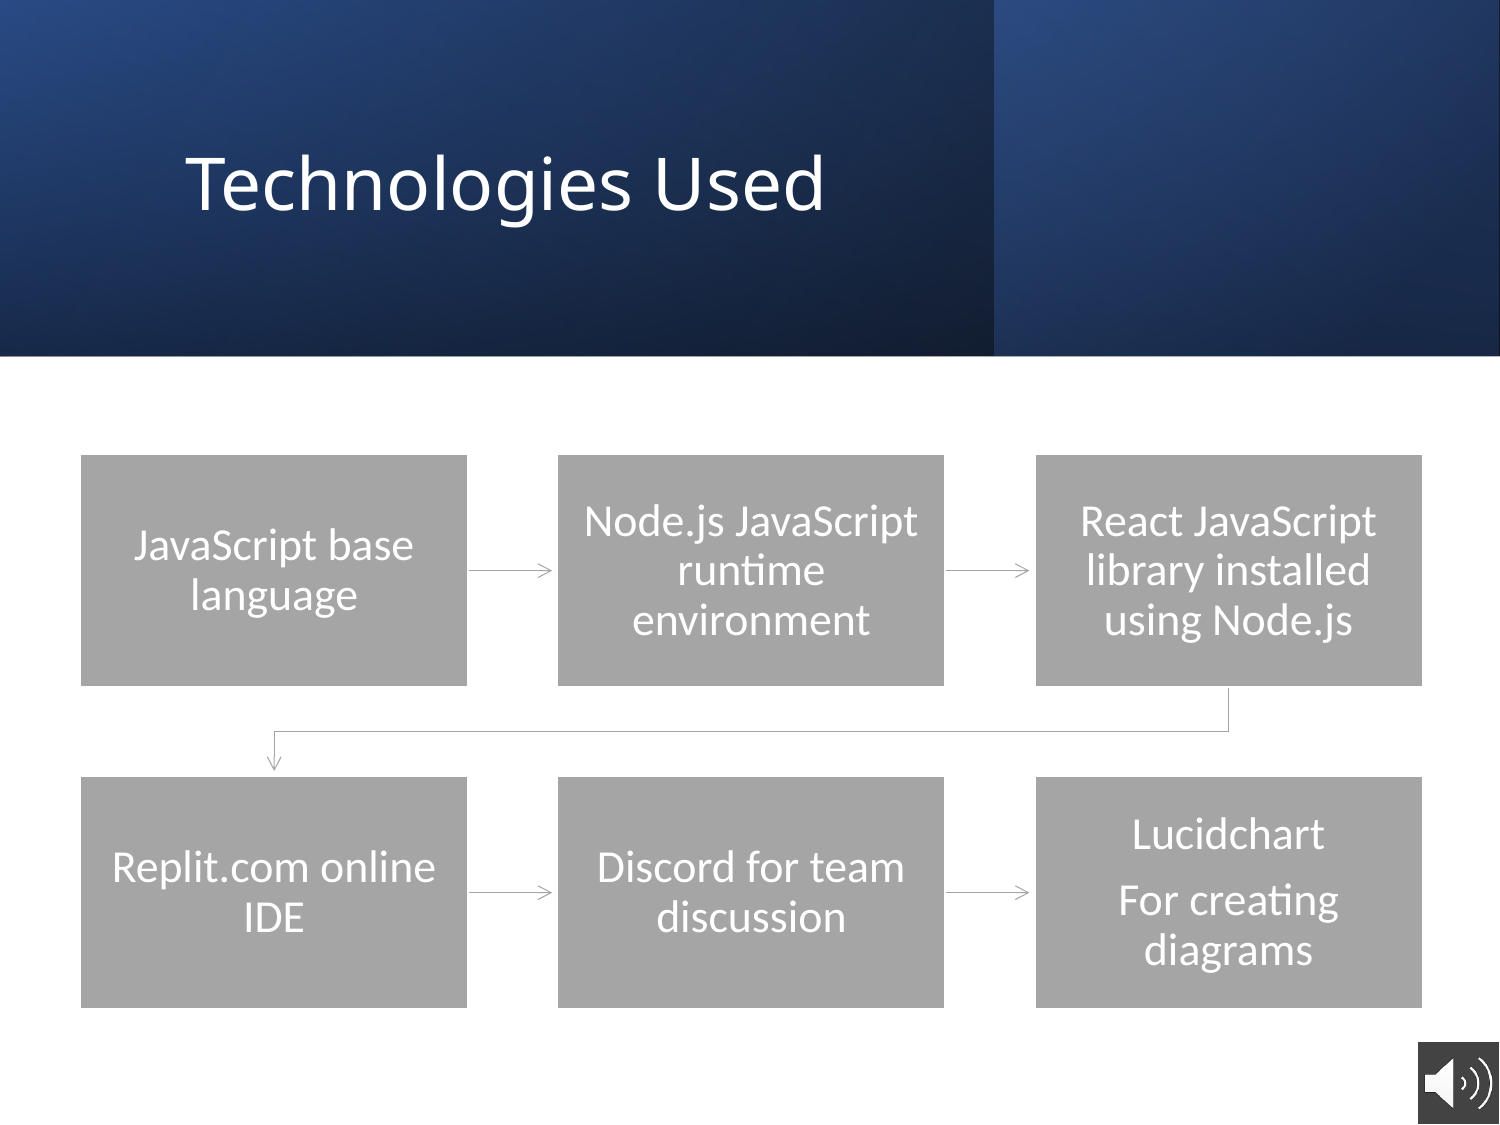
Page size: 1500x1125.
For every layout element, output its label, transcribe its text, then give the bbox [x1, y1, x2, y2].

picture [1417, 1041, 1500, 1125]
text_box [0, 0, 1500, 357]
title Technologies Used [170, 57, 1366, 316]
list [79, 429, 1424, 1035]
text_box [0, 357, 1500, 1125]
